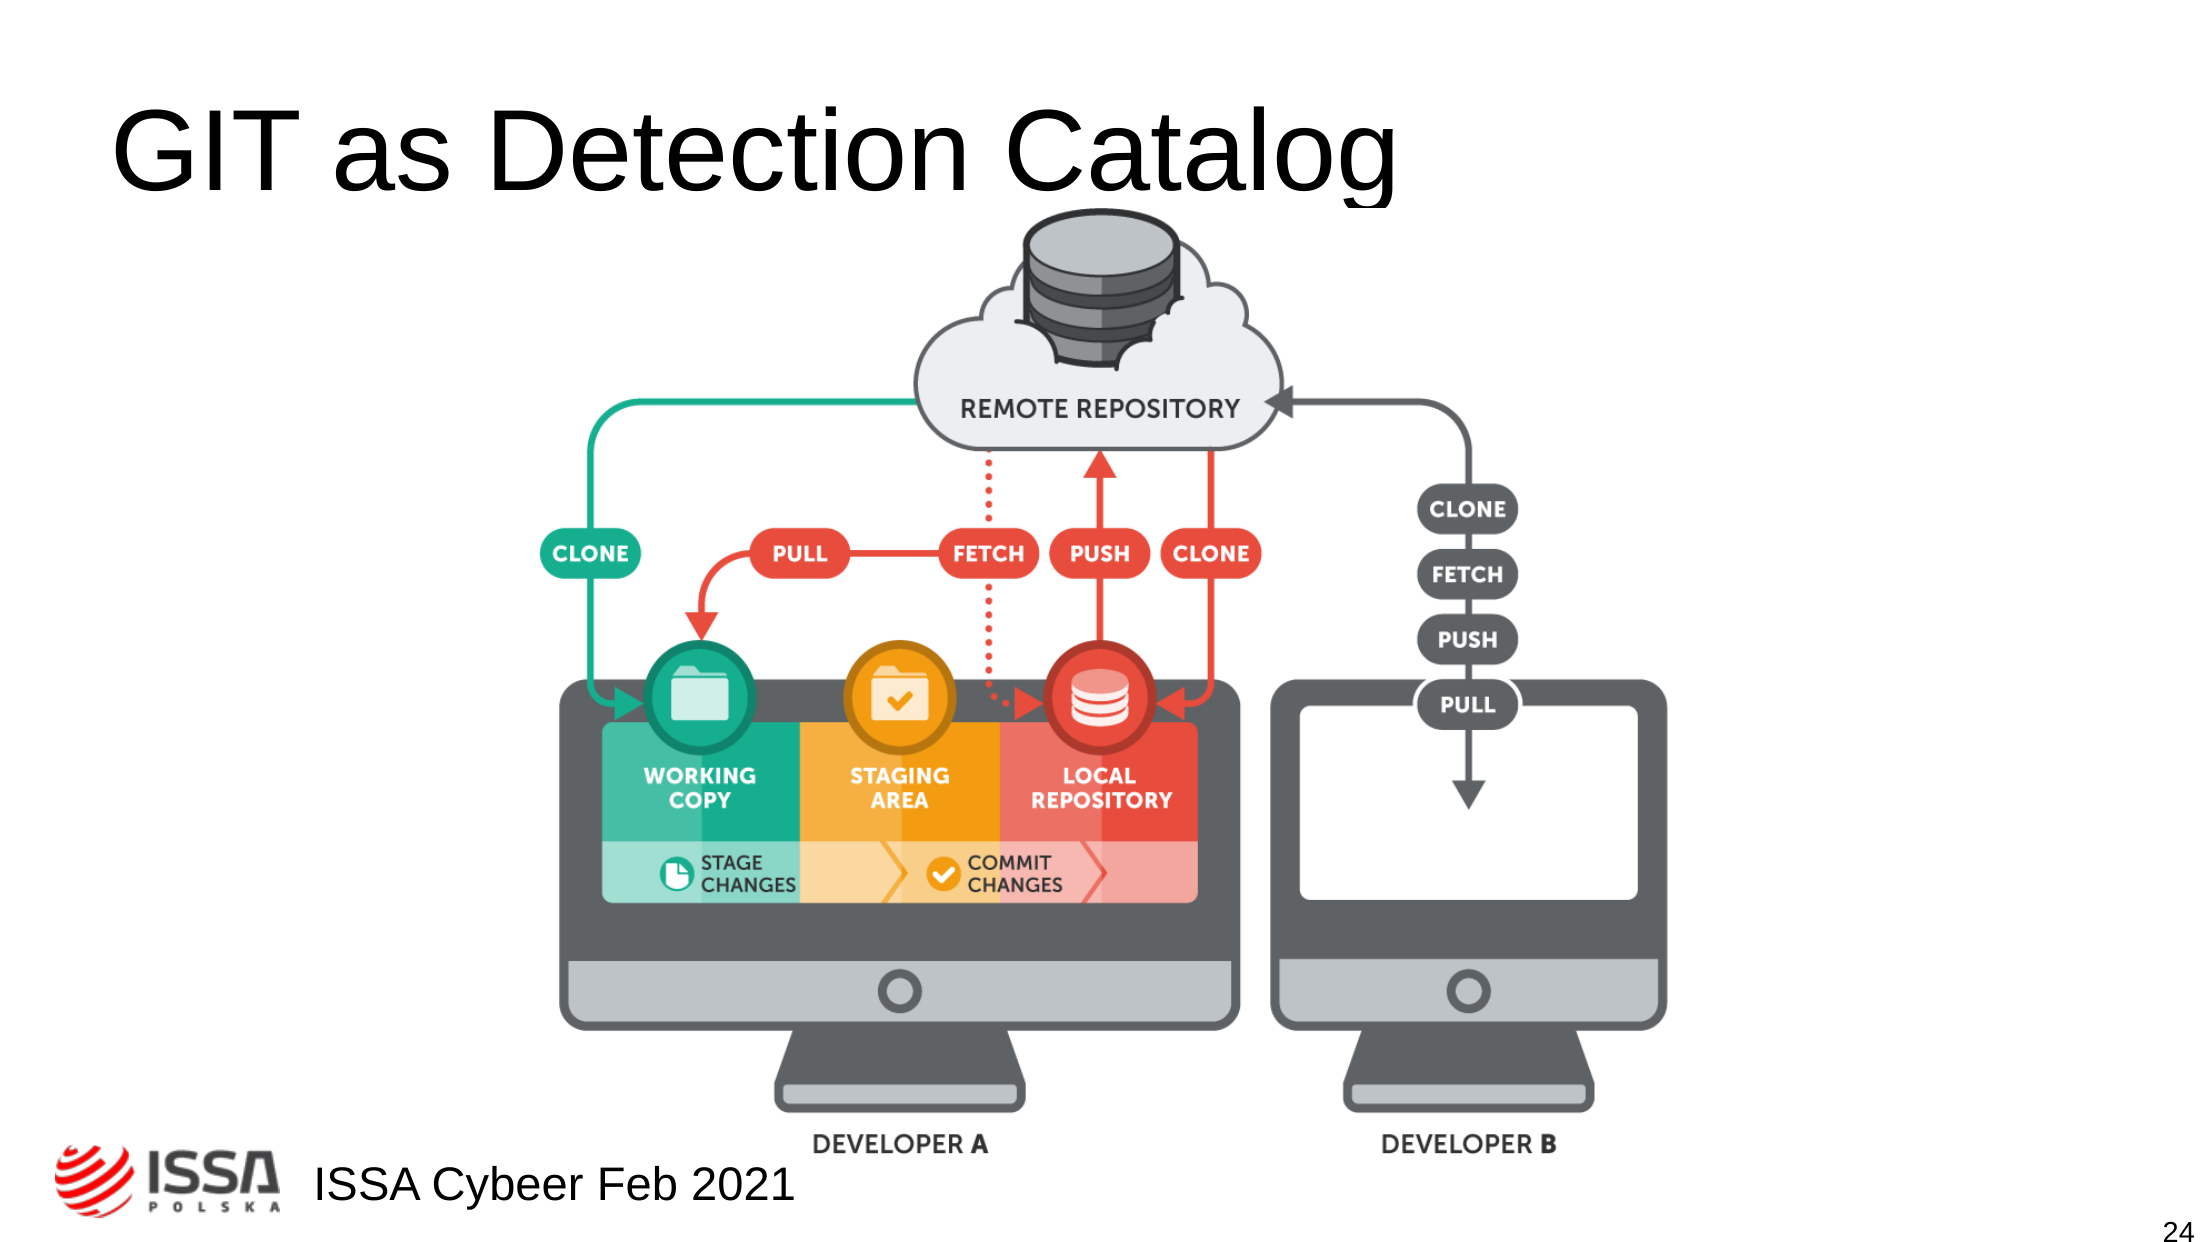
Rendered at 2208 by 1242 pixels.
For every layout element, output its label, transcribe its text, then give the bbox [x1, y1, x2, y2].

picture [55, 1145, 280, 1218]
title GIT as Detection Catalog [110, 49, 2097, 257]
picture [538, 208, 1669, 1161]
